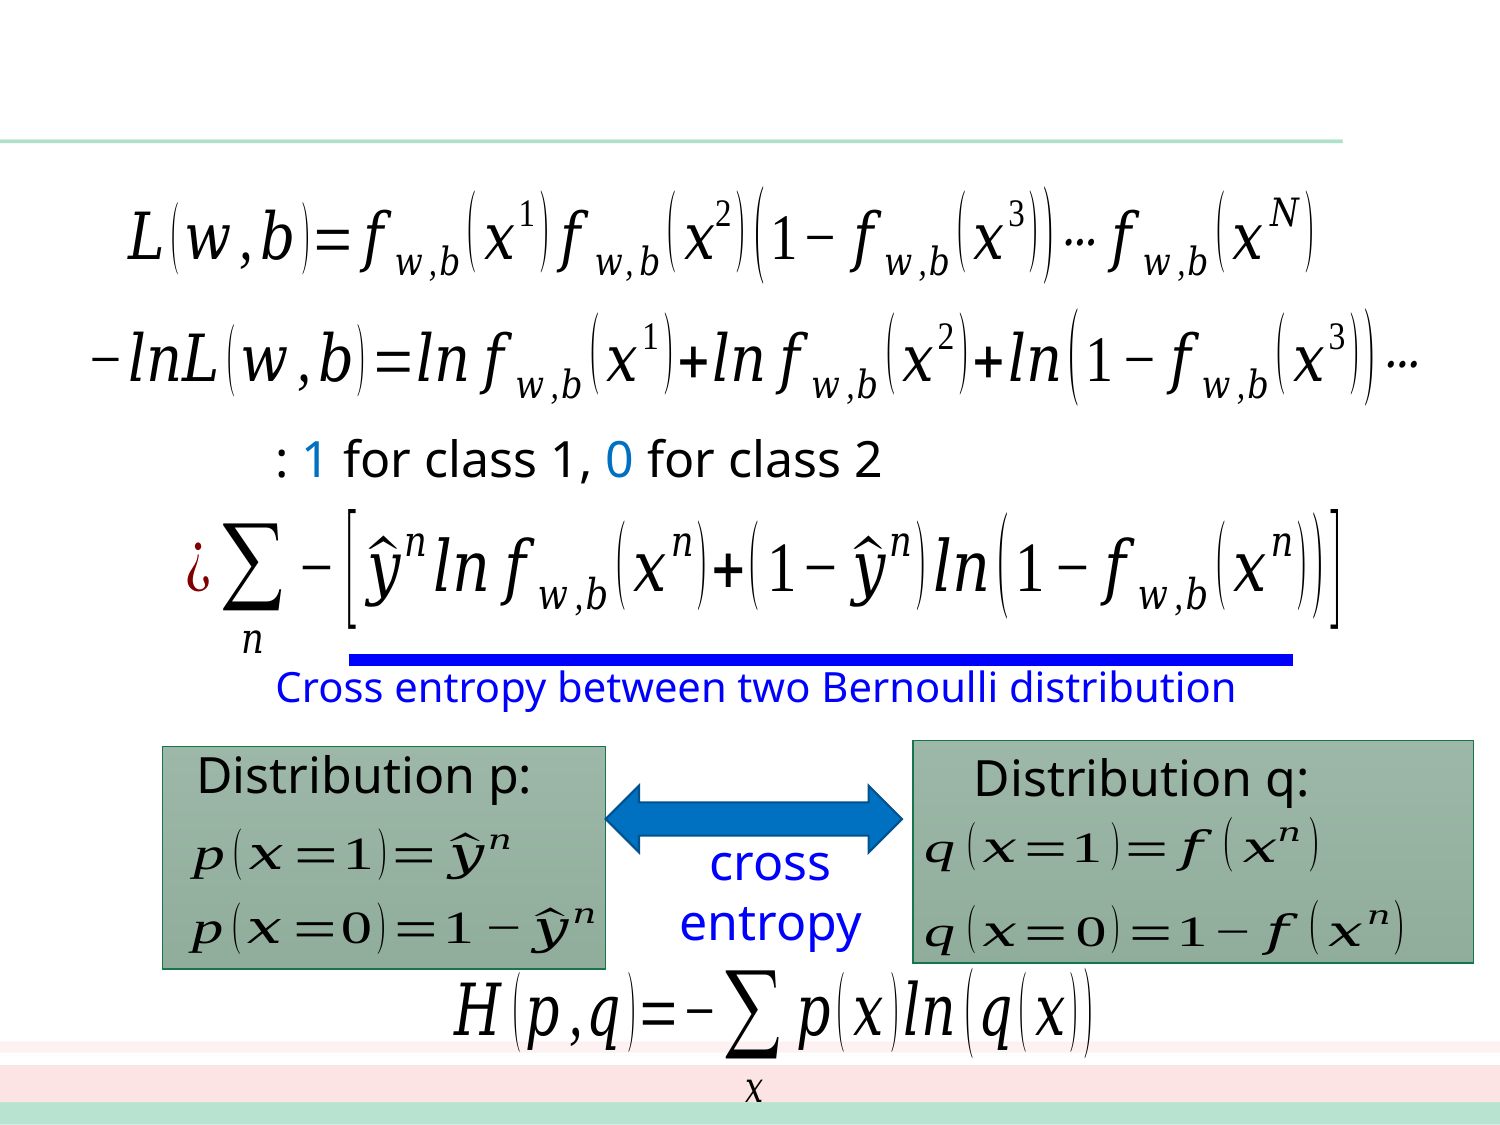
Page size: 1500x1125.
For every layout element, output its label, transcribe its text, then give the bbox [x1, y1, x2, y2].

text_box [162, 746, 606, 970]
text_box [912, 740, 1474, 964]
text_box [604, 783, 901, 842]
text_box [901, 739, 1408, 959]
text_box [162, 735, 599, 959]
text_box Cross entropy between two Bernoulli distribution [260, 653, 1474, 719]
text_box cross entropy [627, 823, 901, 958]
picture [0, 0, 1500, 1125]
